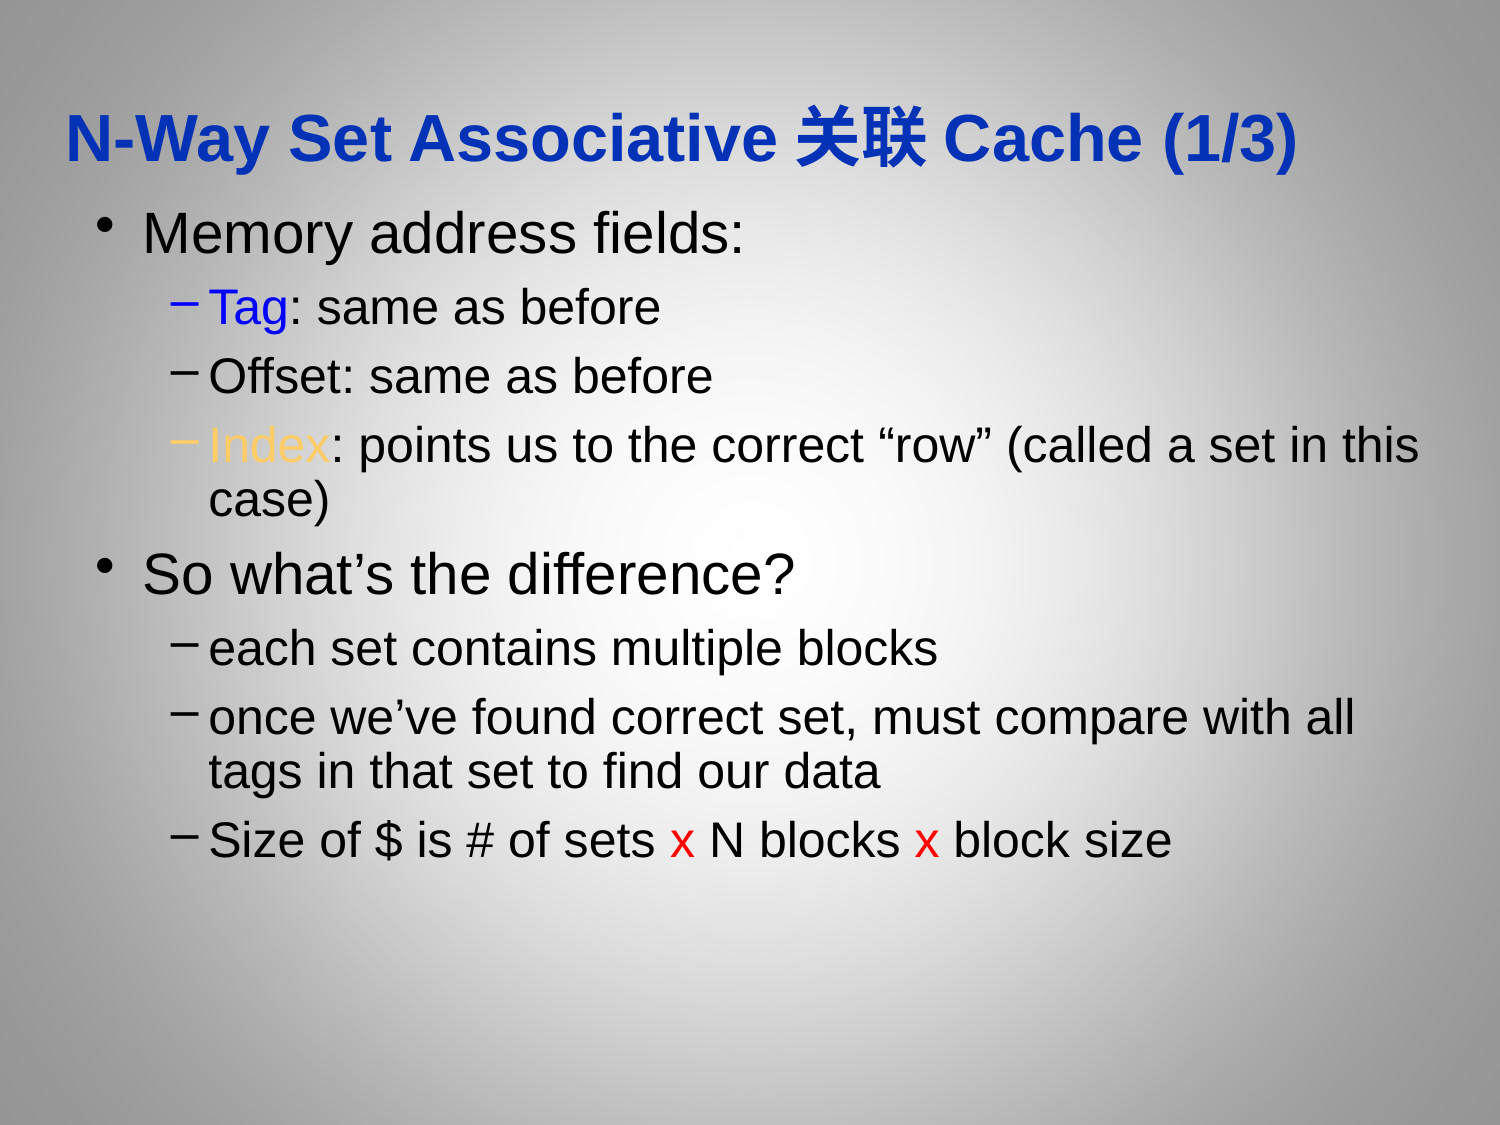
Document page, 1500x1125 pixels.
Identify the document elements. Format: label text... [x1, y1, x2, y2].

title N-Way Set Associative关联Cache (1/3) [50, 54, 1475, 225]
list Memory address fields: Tag: same as before Offset: same as before Index: points us to the correct “row” (called a set in this case) So what’s the difference? each set contains multiple blocks once we’ve found correct set, must compare with all tags in that set to find our data Size of $ is # of sets x N blocks x block size [80, 195, 1477, 1025]
picture [0, 0, 1500, 1125]
